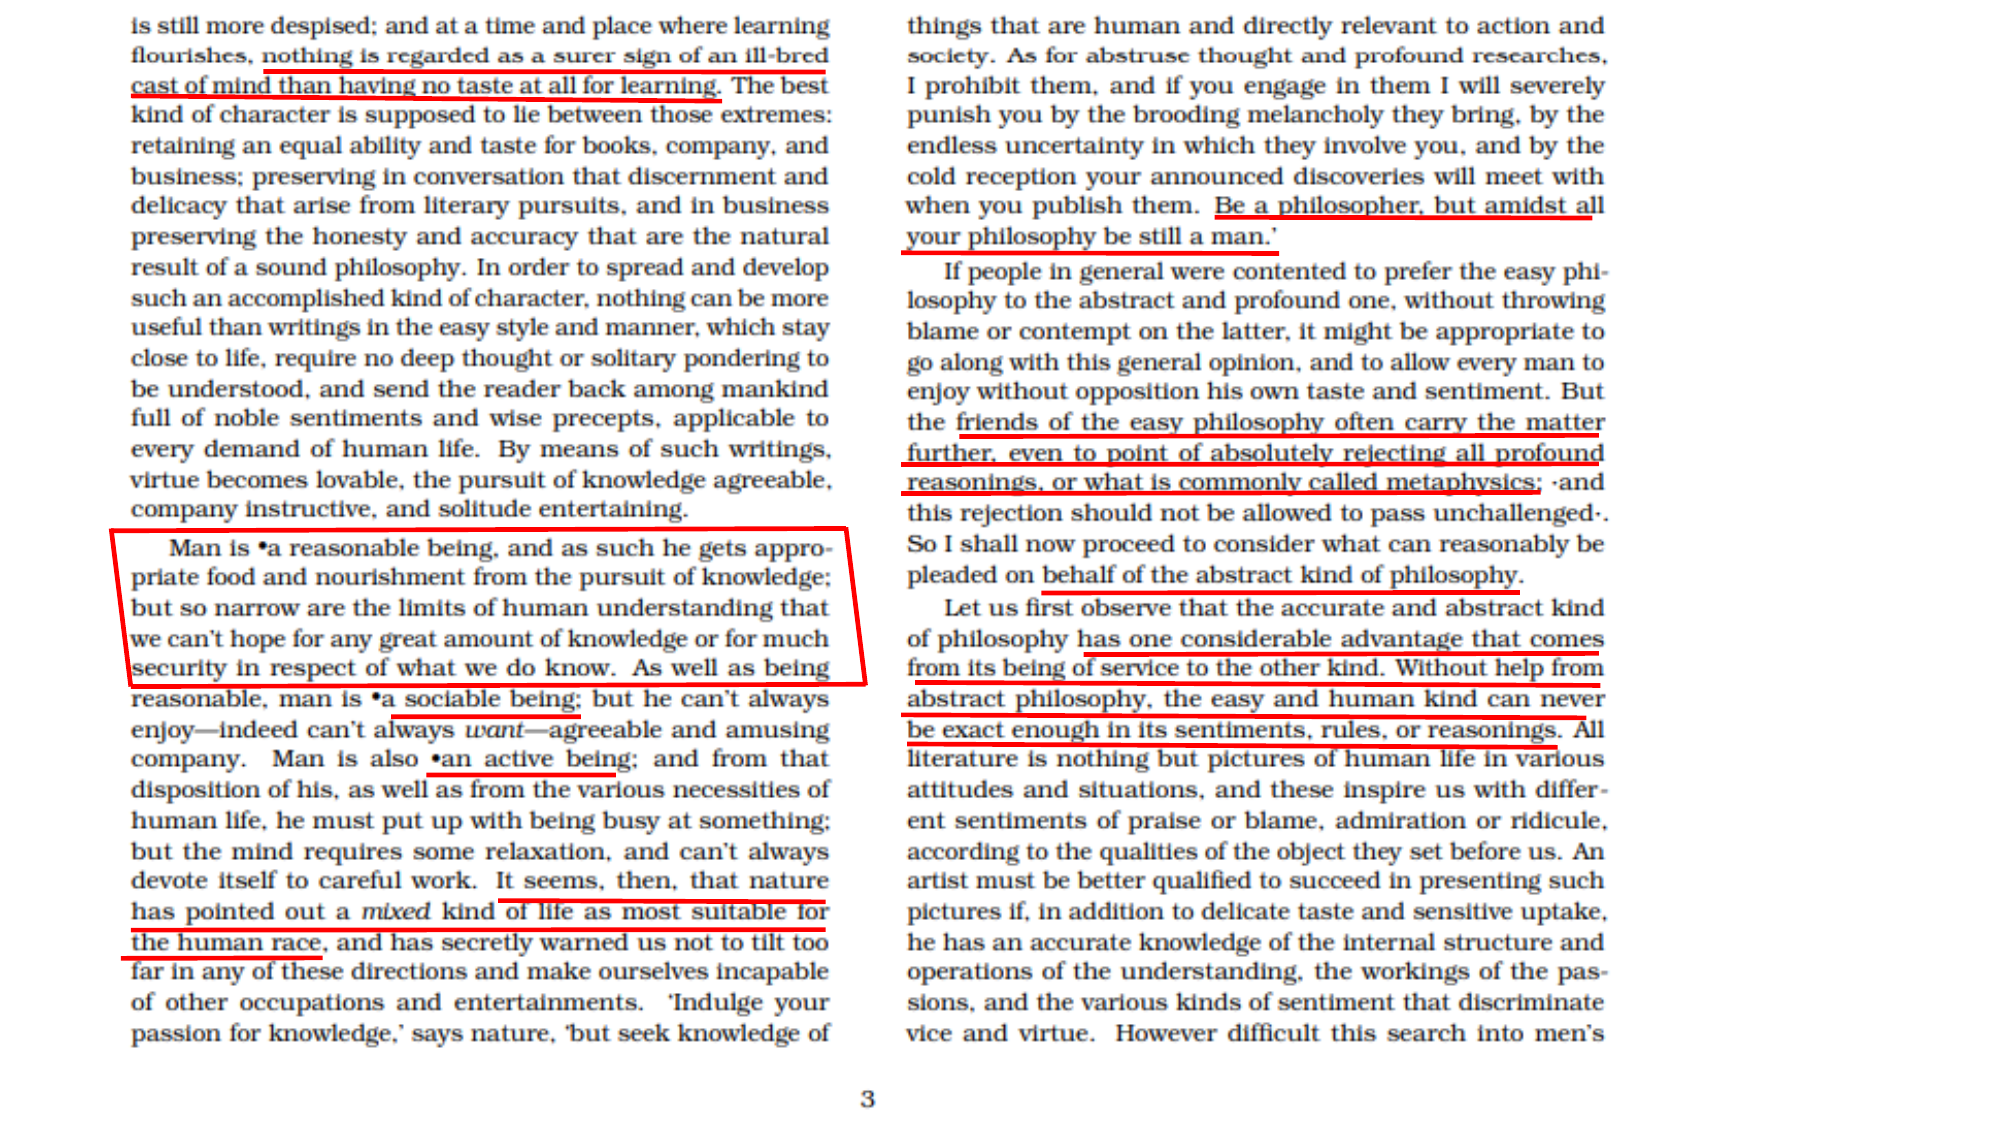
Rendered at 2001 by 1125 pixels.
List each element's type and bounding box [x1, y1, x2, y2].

text_box [111, 528, 131, 687]
text_box [130, 95, 722, 102]
picture [111, 0, 1637, 1118]
text_box [915, 682, 1601, 686]
text_box [901, 714, 1587, 718]
text_box [845, 527, 866, 686]
picture [131, 531, 845, 684]
text_box [907, 743, 1558, 748]
